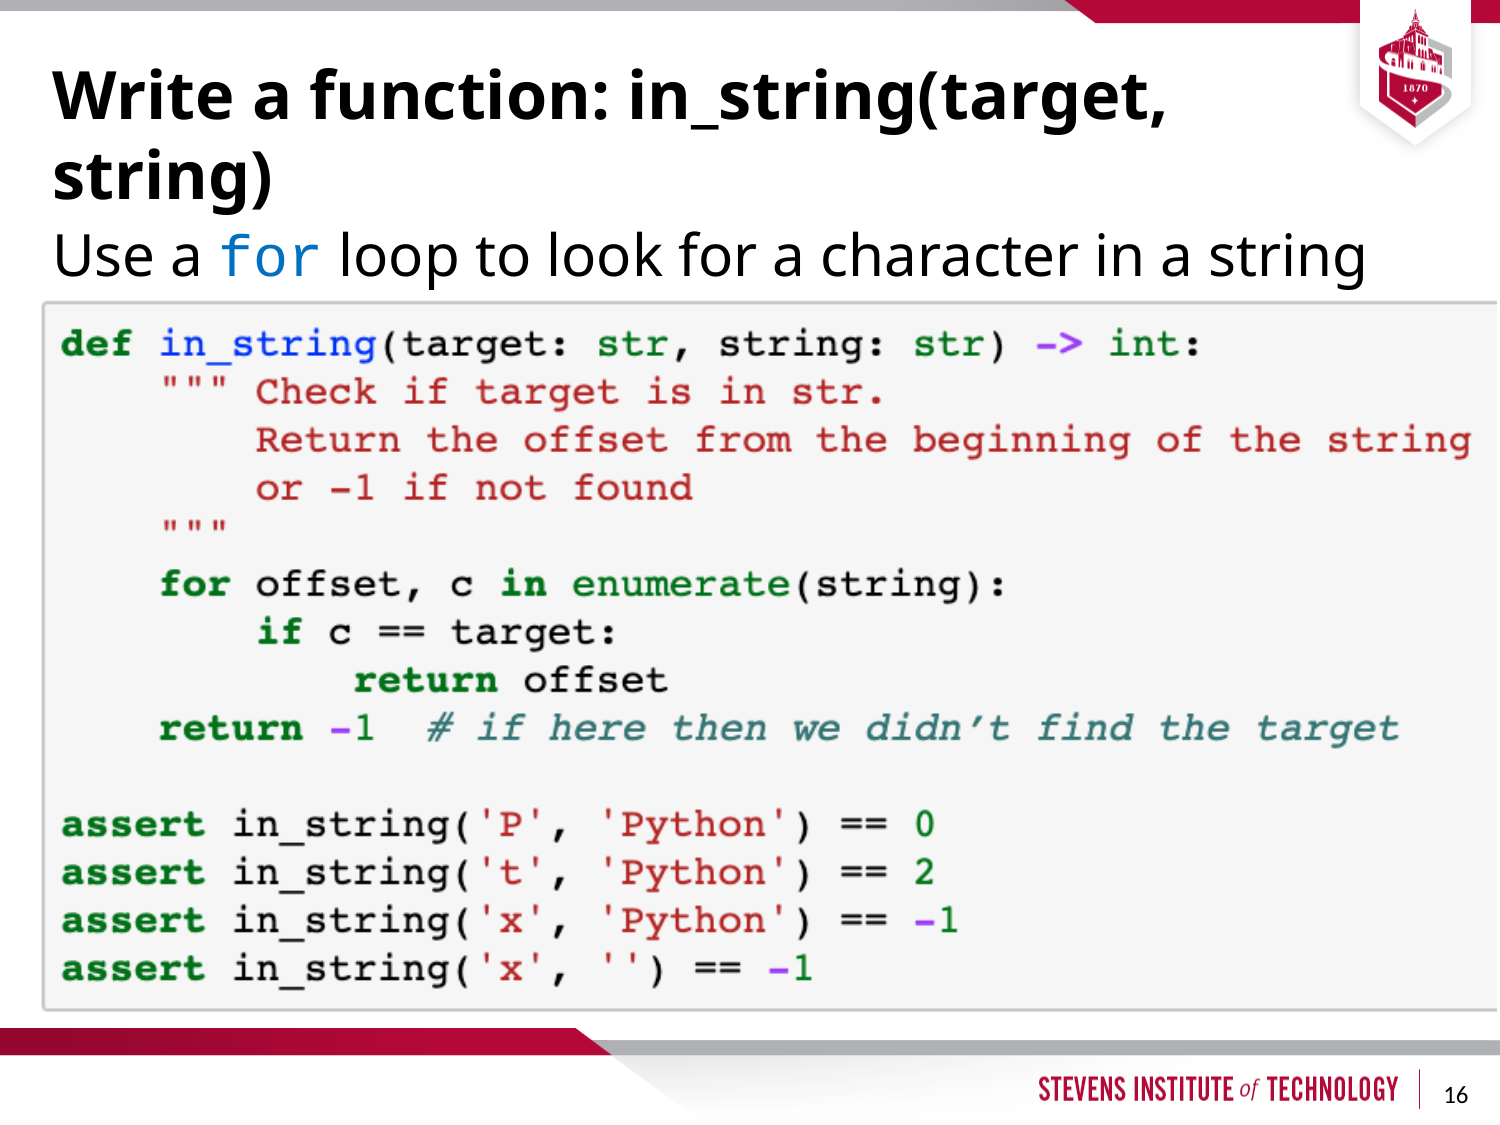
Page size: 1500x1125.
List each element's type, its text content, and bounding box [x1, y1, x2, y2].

slide_number 16 [1428, 1071, 1490, 1108]
picture [0, 1028, 1500, 1125]
picture [36, 293, 1497, 1018]
picture [0, 0, 1500, 160]
list Use a for loop to look for a character in a string [37, 211, 1500, 296]
title Write a function: in_string(target, string) [37, 45, 1338, 150]
